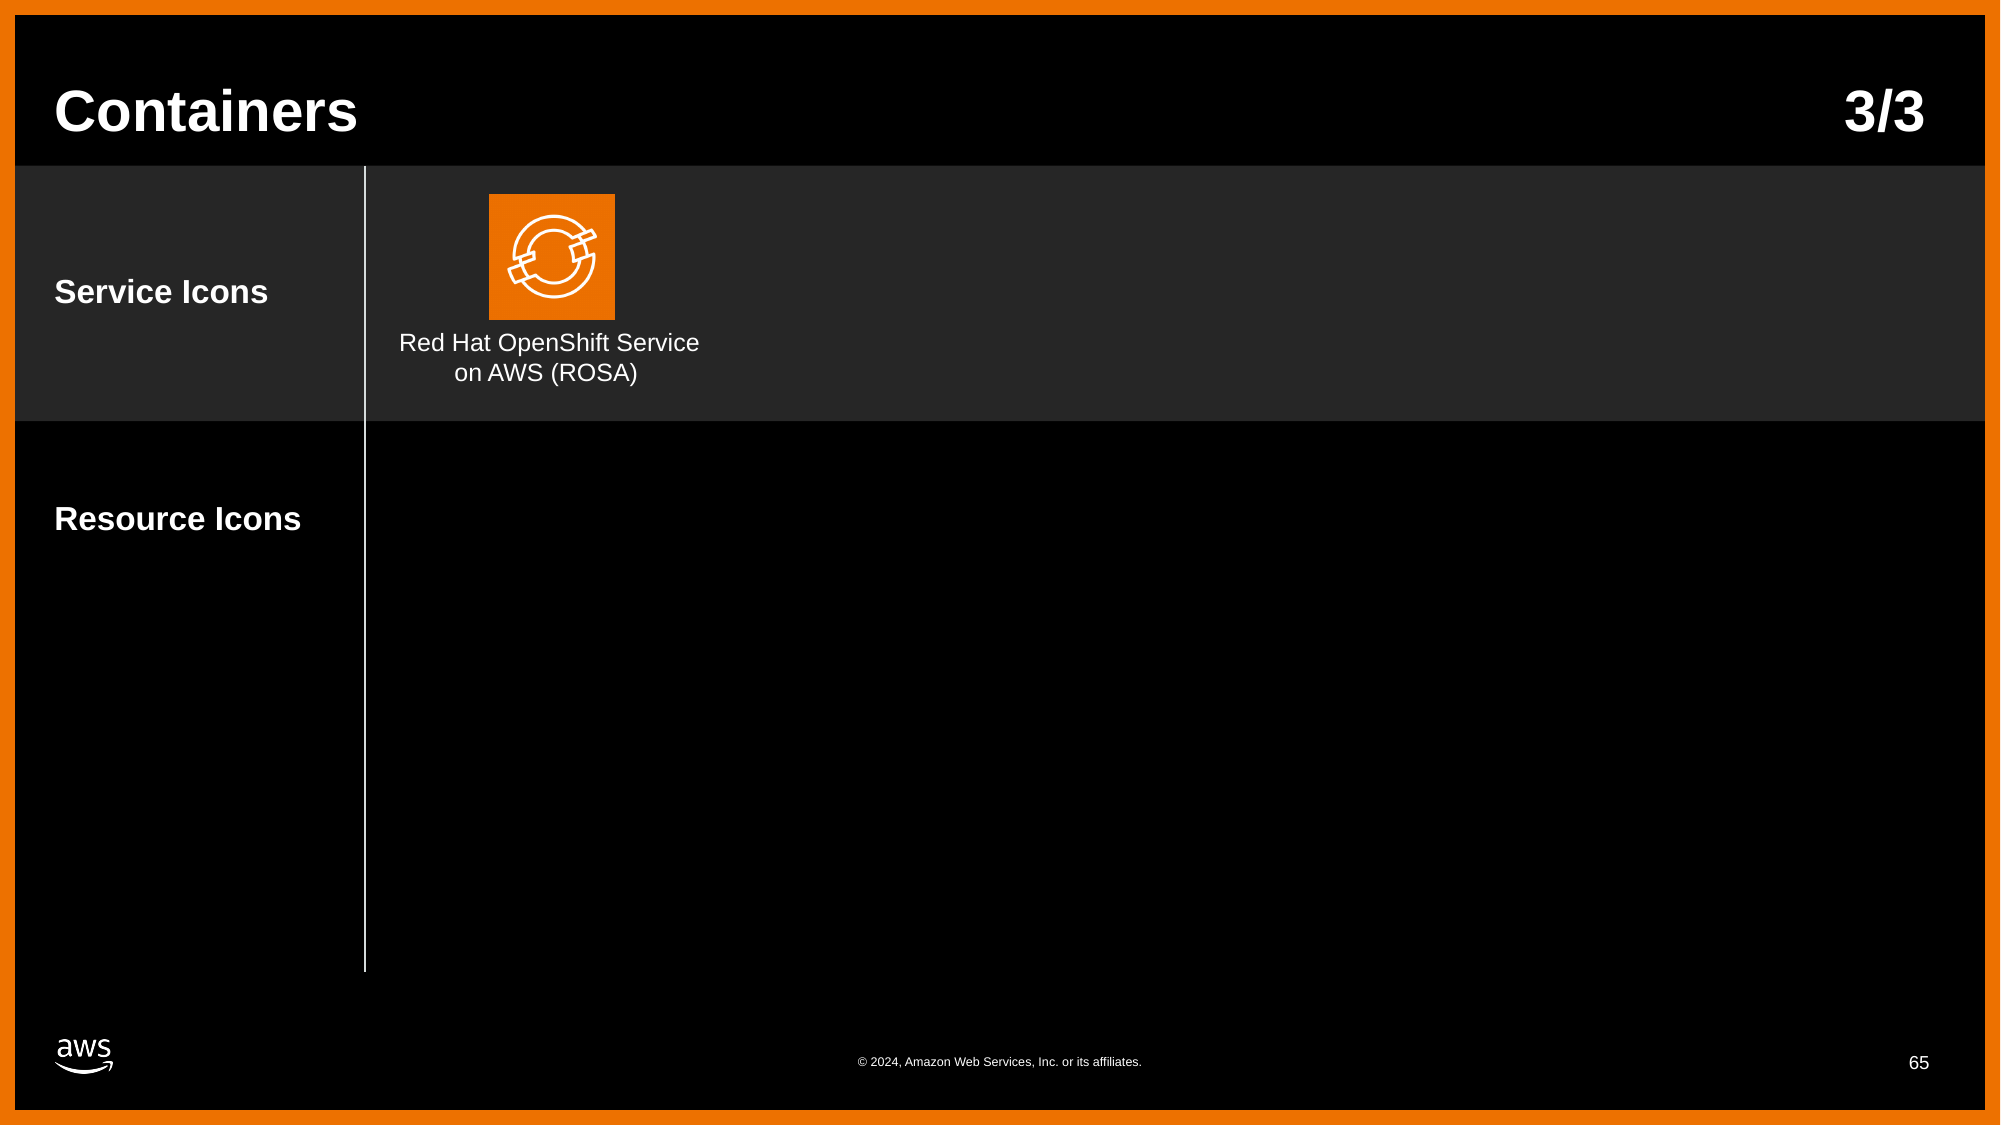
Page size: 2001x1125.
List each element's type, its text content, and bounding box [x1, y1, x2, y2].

picture [55, 1039, 113, 1074]
text_box Red Hat OpenShift Service on AWS (ROSA) [363, 319, 736, 394]
picture [489, 194, 615, 320]
slide_number 65 [1494, 1031, 1945, 1092]
title Containers 3/3 [39, 59, 1945, 166]
footer © 2024, Amazon Web Services, Inc. or its affiliates. [662, 1031, 1338, 1092]
